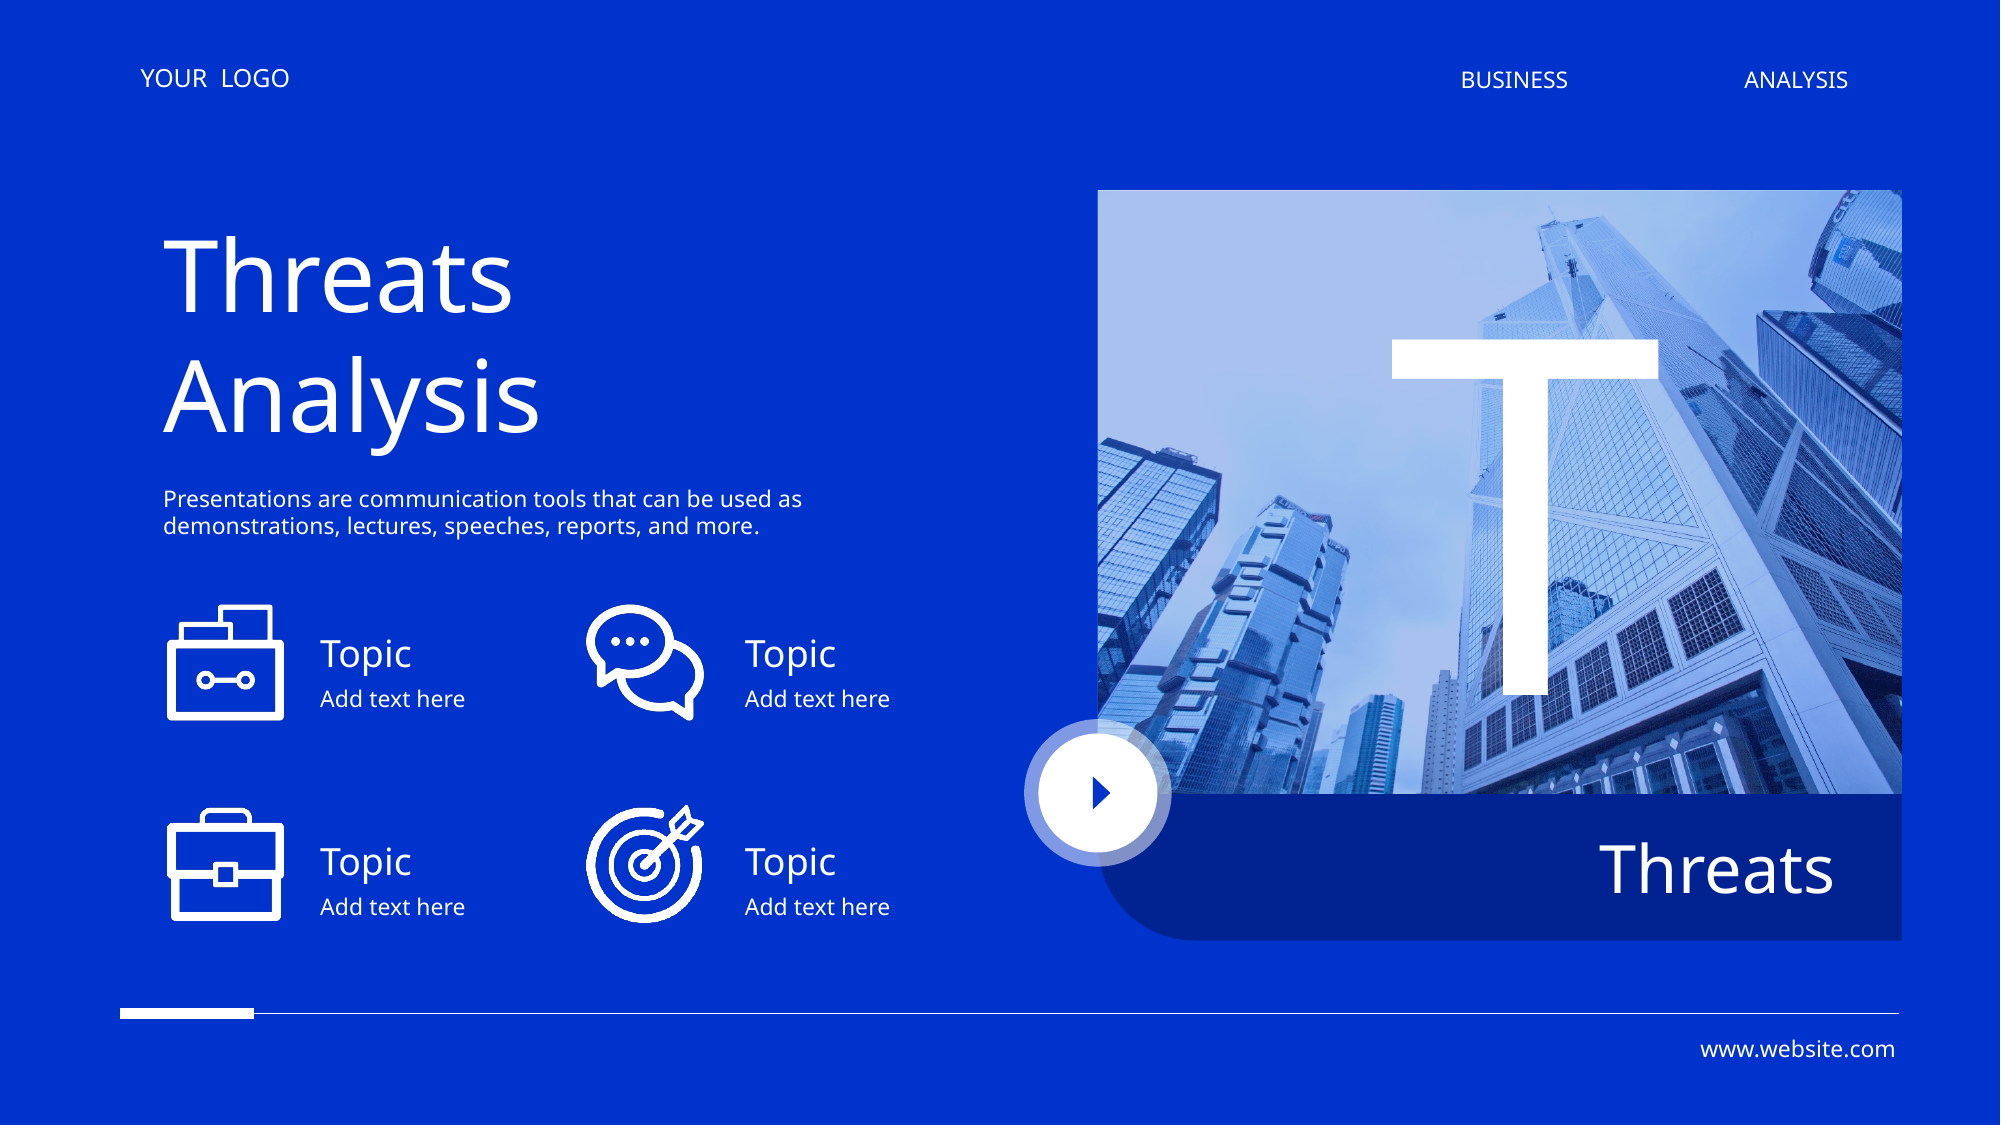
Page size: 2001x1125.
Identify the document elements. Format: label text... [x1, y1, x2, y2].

picture [167, 604, 284, 721]
text_box Topic [730, 622, 957, 677]
text_box Presentations are communication tools that can be used as demonstrations, lectures, speeches, reports, and more. [148, 476, 892, 547]
text_box Threats [1353, 819, 1851, 915]
text_box [1099, 795, 1903, 942]
text_box www.website.com [1685, 1027, 1932, 1070]
text_box BUSINESS [1445, 57, 1671, 101]
text_box T [1218, 794, 1833, 803]
text_box Add text here [730, 677, 997, 720]
text_box YOUR LOGO [125, 54, 429, 100]
text_box Add text here [305, 885, 573, 928]
text_box Topic [730, 830, 957, 885]
picture [1097, 190, 1902, 794]
picture [586, 604, 704, 721]
text_box Threats Analysis [148, 205, 1051, 460]
text_box Topic [305, 622, 533, 677]
picture [586, 805, 704, 923]
text_box Topic [305, 830, 533, 885]
picture [167, 805, 284, 923]
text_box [1024, 719, 1172, 867]
text_box ANALYSIS [1729, 57, 1922, 101]
text_box Add text here [305, 677, 573, 720]
text_box Add text here [730, 885, 997, 928]
